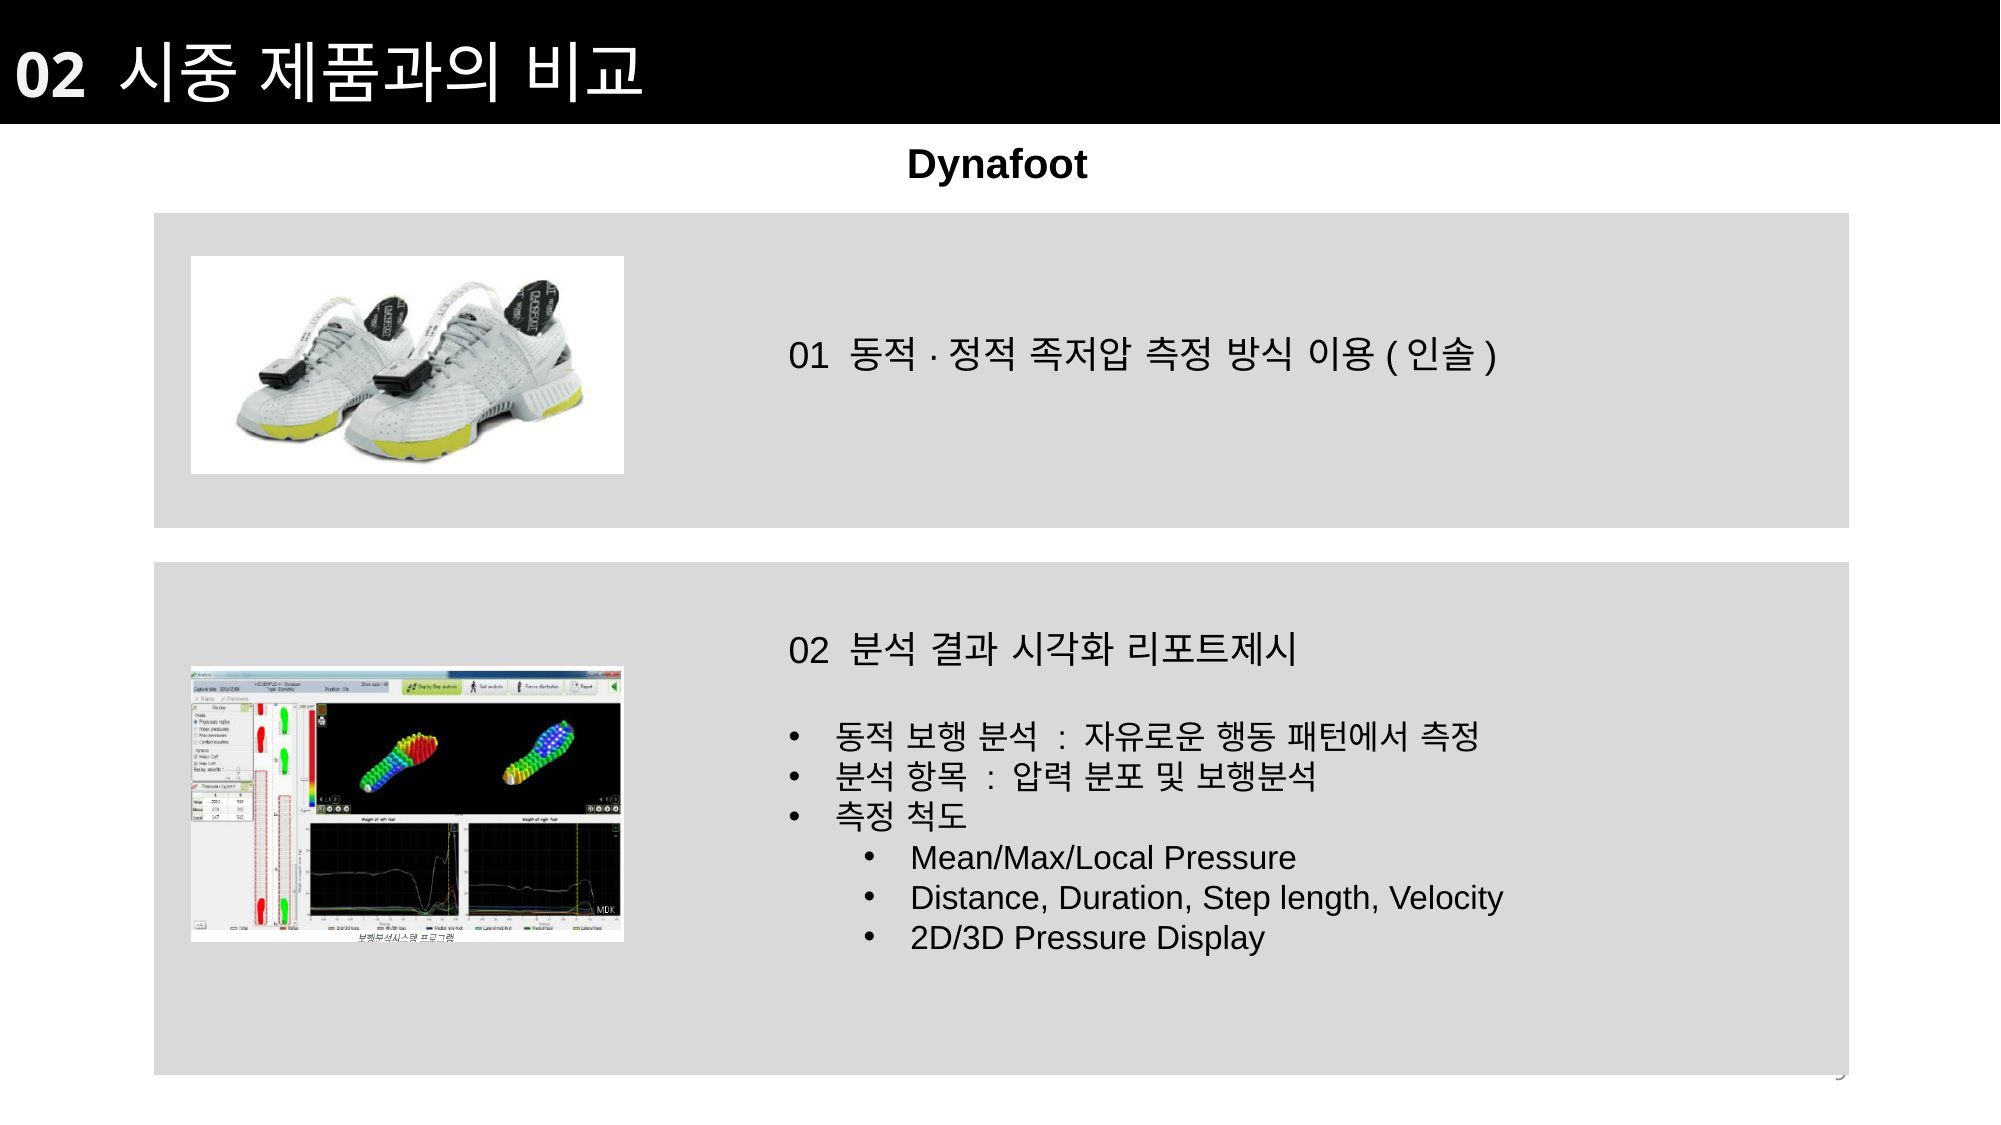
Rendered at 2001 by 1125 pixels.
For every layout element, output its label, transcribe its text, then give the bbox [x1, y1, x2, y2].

text_box [154, 213, 1849, 528]
text_box 02 분석 결과 시각화 리포트제시 동적 보행 분석 : 자유로운 행동 패턴에서 측정 분석 항목 : 압력 분포 및 보행분석 측정 척도 Mean/Max/Local Pressure Distance, Duration, Step length, Velocity 2D/3D Pressure Display [773, 618, 1678, 964]
text_box 02 시중 제품과의 비교 [0, 23, 774, 199]
text_box Dynafoot [892, 129, 1108, 194]
text_box 01 동적·정적 족저압 측정 방식 이용(인솔) [773, 324, 1531, 384]
picture [191, 256, 625, 475]
text_box 9 [1412, 1042, 1863, 1103]
text_box [0, 0, 2000, 124]
text_box [154, 562, 1849, 1075]
picture [191, 666, 625, 942]
